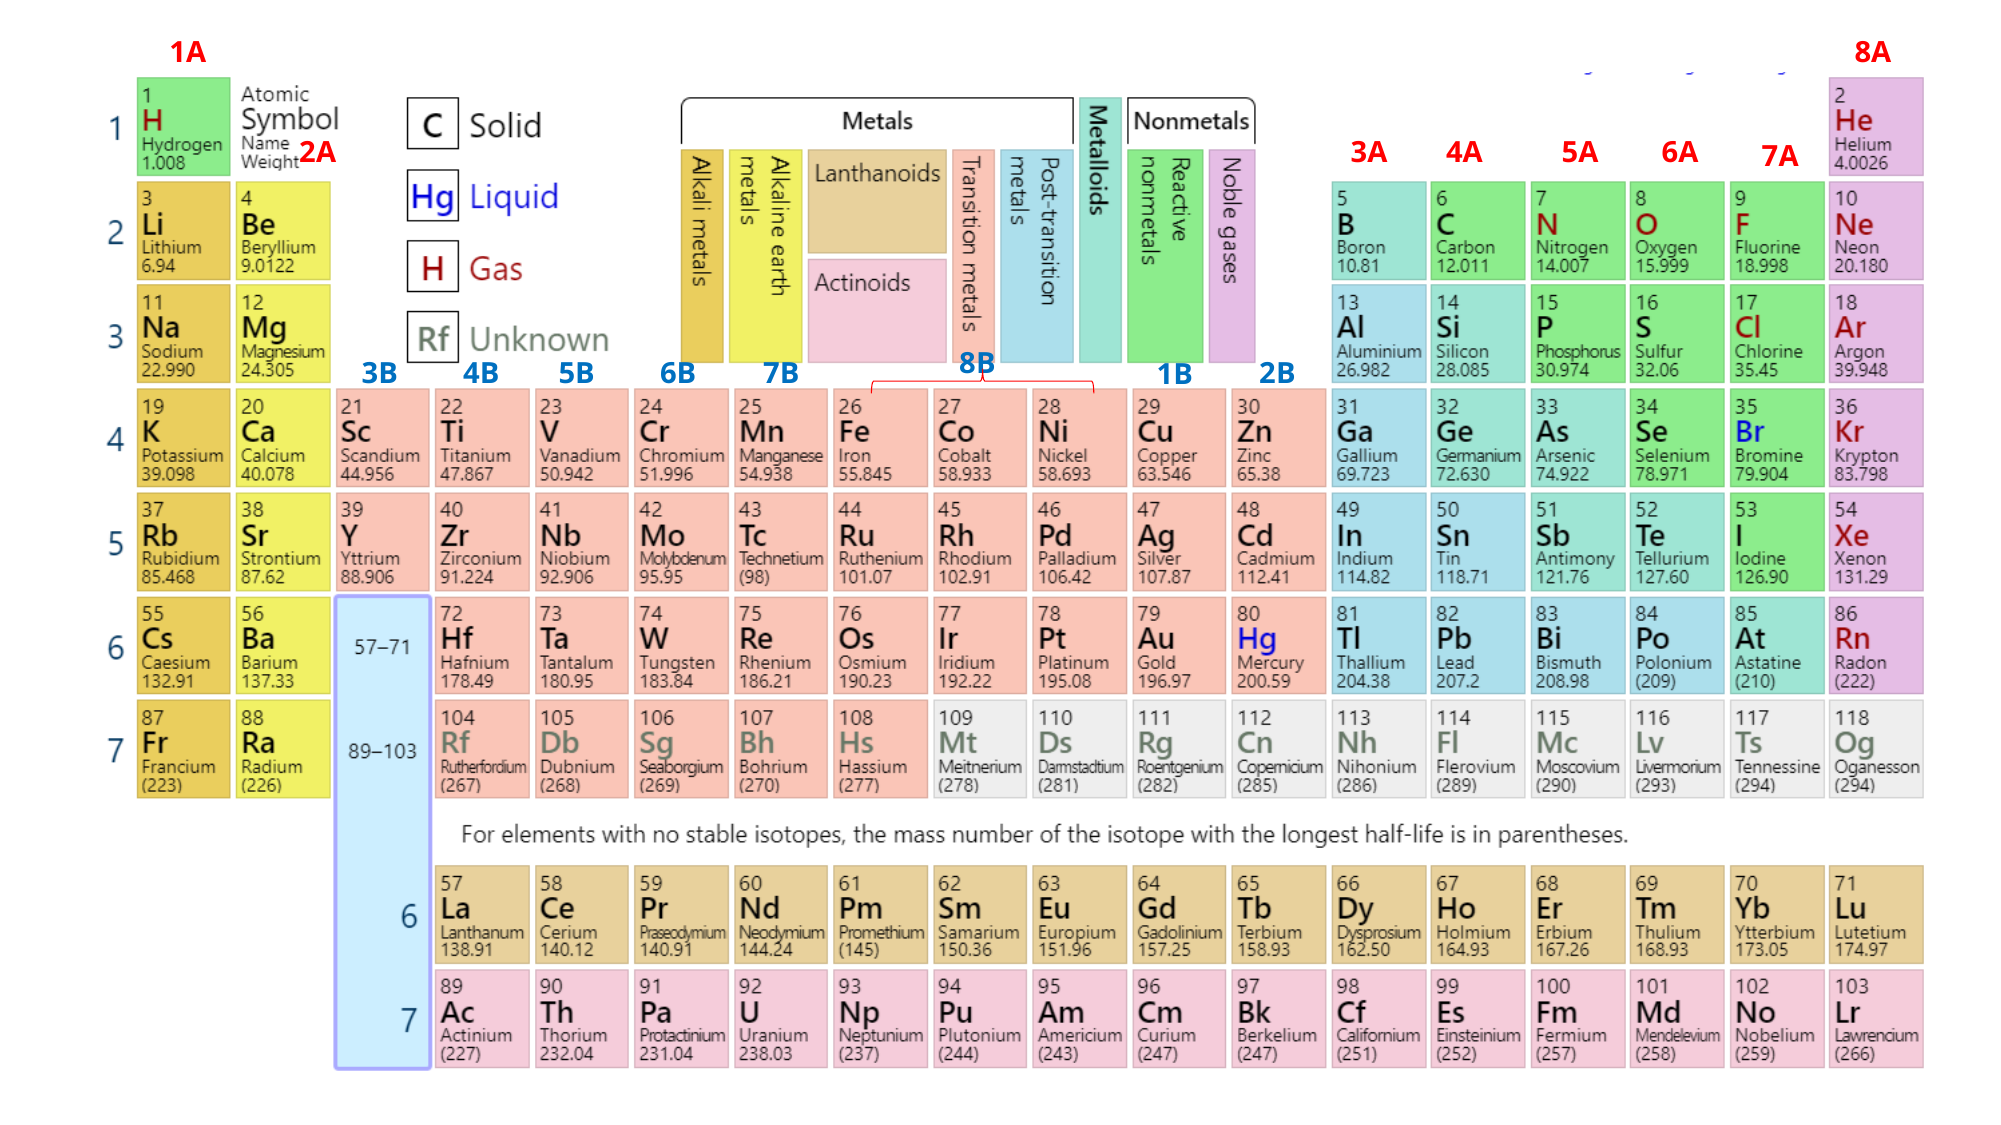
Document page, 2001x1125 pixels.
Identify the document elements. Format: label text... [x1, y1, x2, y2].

text_box 8A [1839, 26, 1920, 72]
text_box 1A [154, 26, 235, 72]
picture [101, 72, 1932, 1075]
